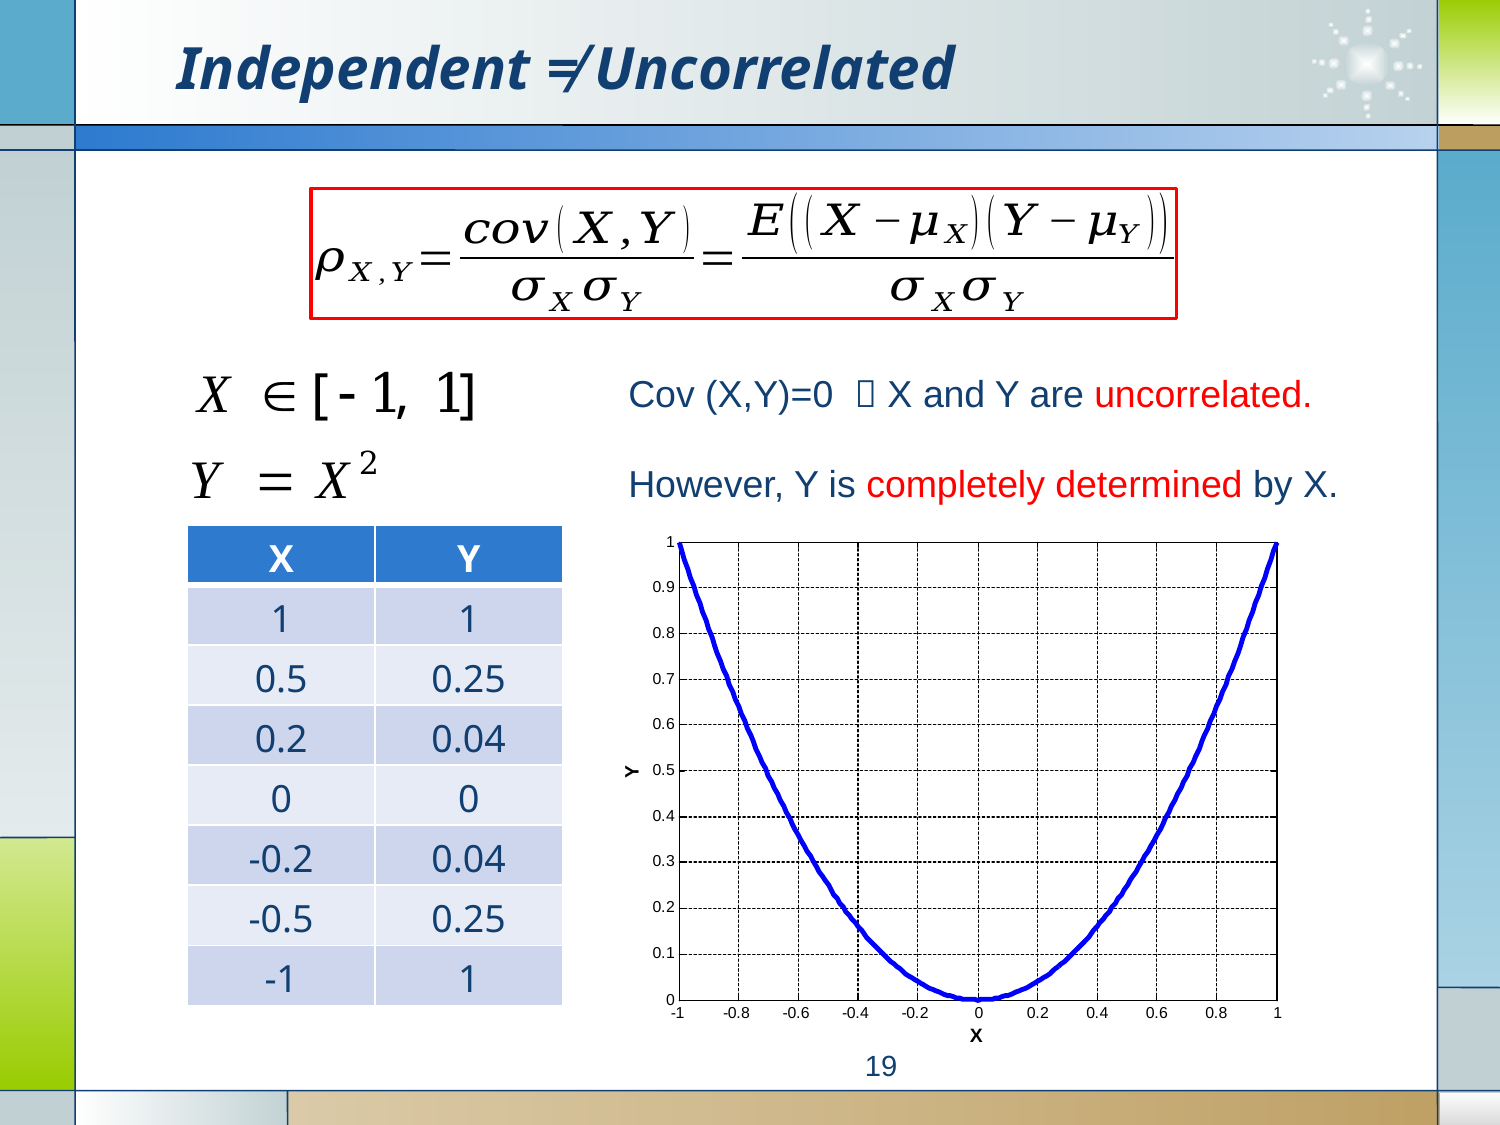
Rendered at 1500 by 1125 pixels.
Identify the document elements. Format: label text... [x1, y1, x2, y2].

table_cell 1 [376, 946, 562, 1005]
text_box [184, 357, 488, 512]
picture [578, 499, 1351, 1063]
table_cell 0.5 [188, 646, 374, 704]
table_cell -0.2 [188, 826, 374, 884]
table_cell 1 [376, 588, 562, 644]
title Independent ≠ Uncorrelated [162, 19, 1263, 113]
table_cell 0.25 [376, 886, 562, 945]
table_cell 0.04 [376, 706, 562, 764]
text_box Cov (X,Y)=0  X and Y are uncorrelated. However, Y is completely determined by X. [613, 362, 1354, 502]
slide_number 19 [562, 1039, 913, 1081]
table_cell 1 [188, 588, 374, 644]
table_header Y [376, 526, 562, 582]
table_cell -1 [188, 946, 374, 1005]
table_cell 0.25 [376, 646, 562, 704]
table_cell 0.04 [376, 826, 562, 884]
table_header X [188, 526, 374, 582]
table_cell 0 [188, 766, 374, 824]
table_cell 0 [376, 766, 562, 824]
table_cell -0.5 [188, 886, 374, 945]
table_cell 0.2 [188, 706, 374, 764]
